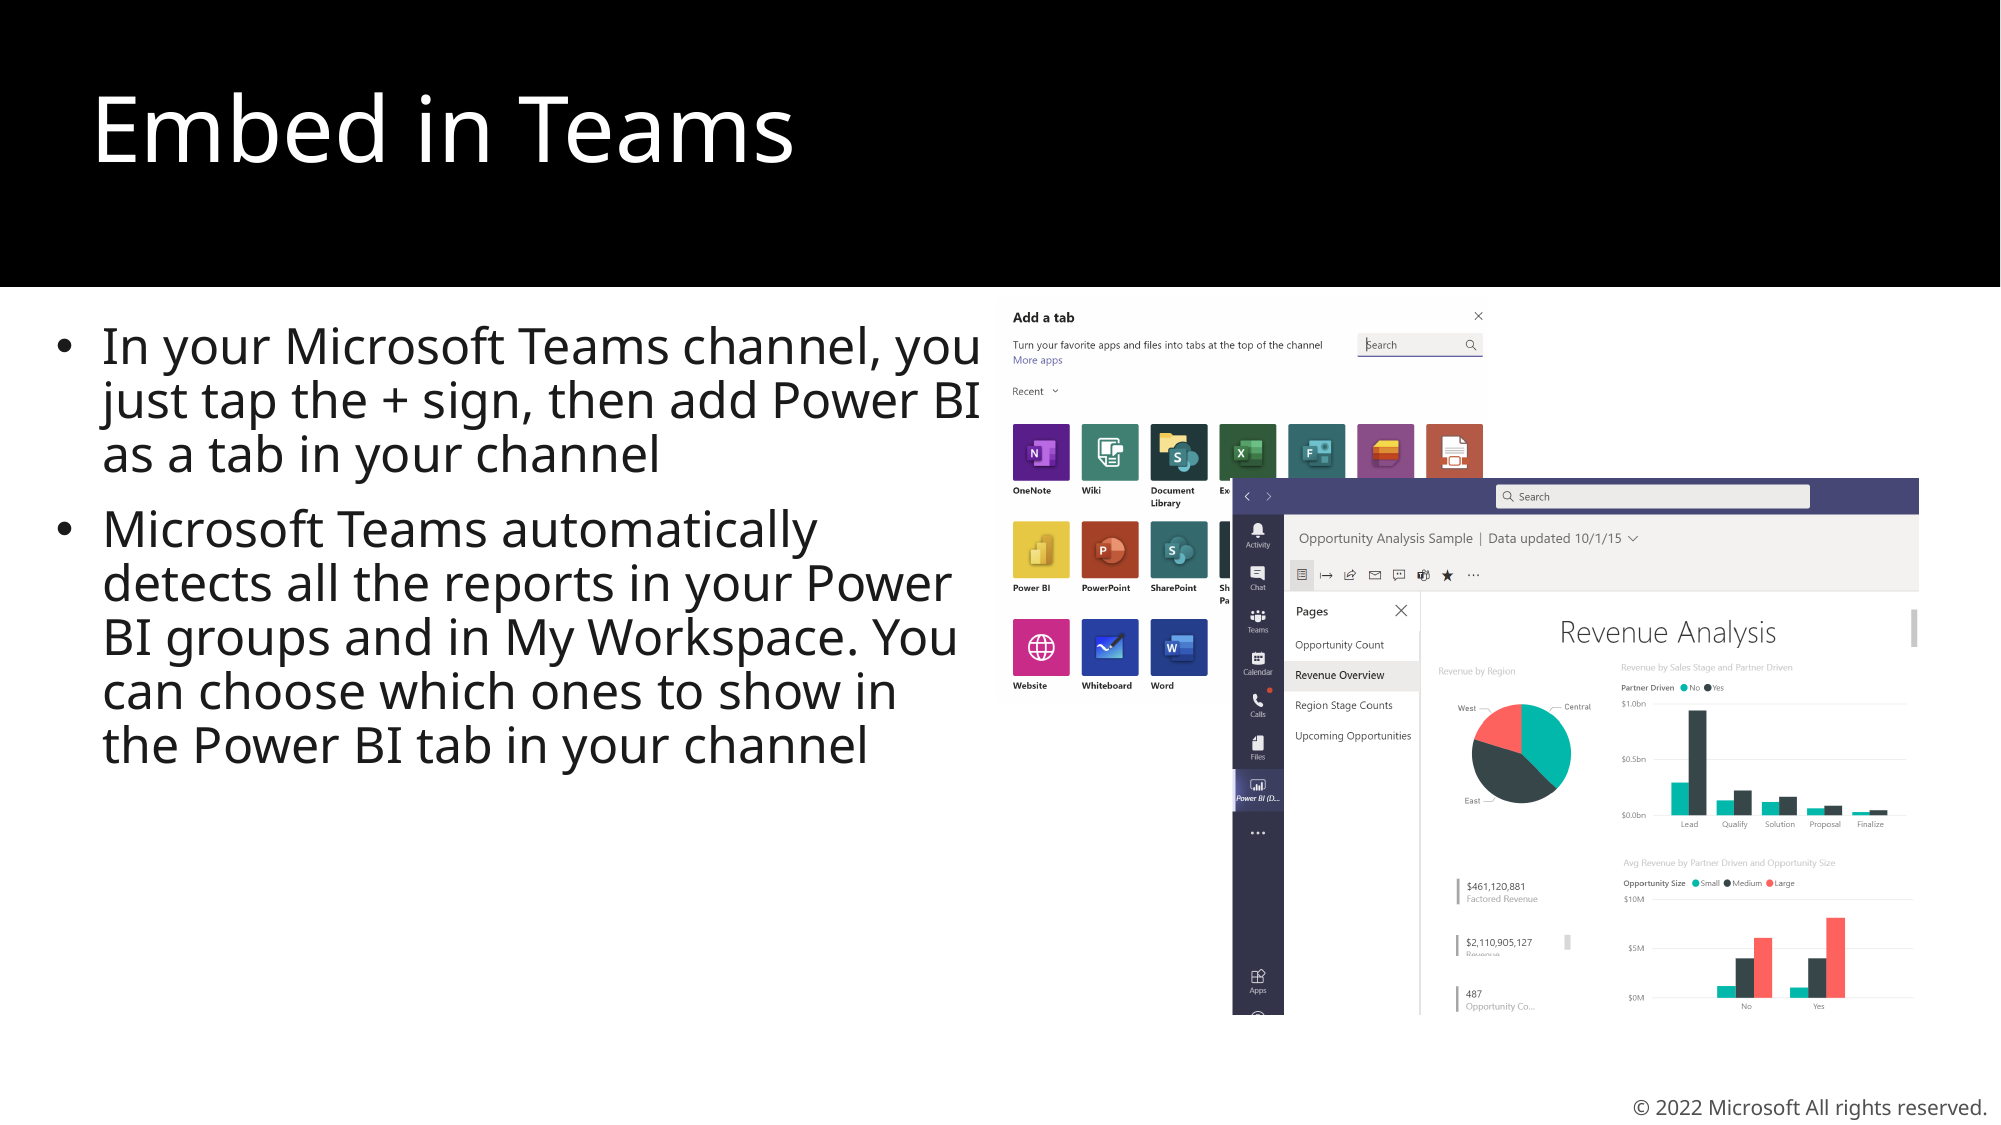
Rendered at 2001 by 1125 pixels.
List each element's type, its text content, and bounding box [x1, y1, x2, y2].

picture [996, 297, 1919, 1015]
text_box © 2022 Microsoft All rights reserved. [1587, 1088, 2000, 1125]
text_box In your Microsoft Teams channel, you just tap the + sign, then add Power BI as a tab in your channel Microsoft Teams automatically detects all the reports in your Power BI groups and in My Workspace. You can choose which ones to show in the Power BI tab in your channel [40, 313, 1000, 1062]
title Embed in Teams [75, 63, 1919, 178]
